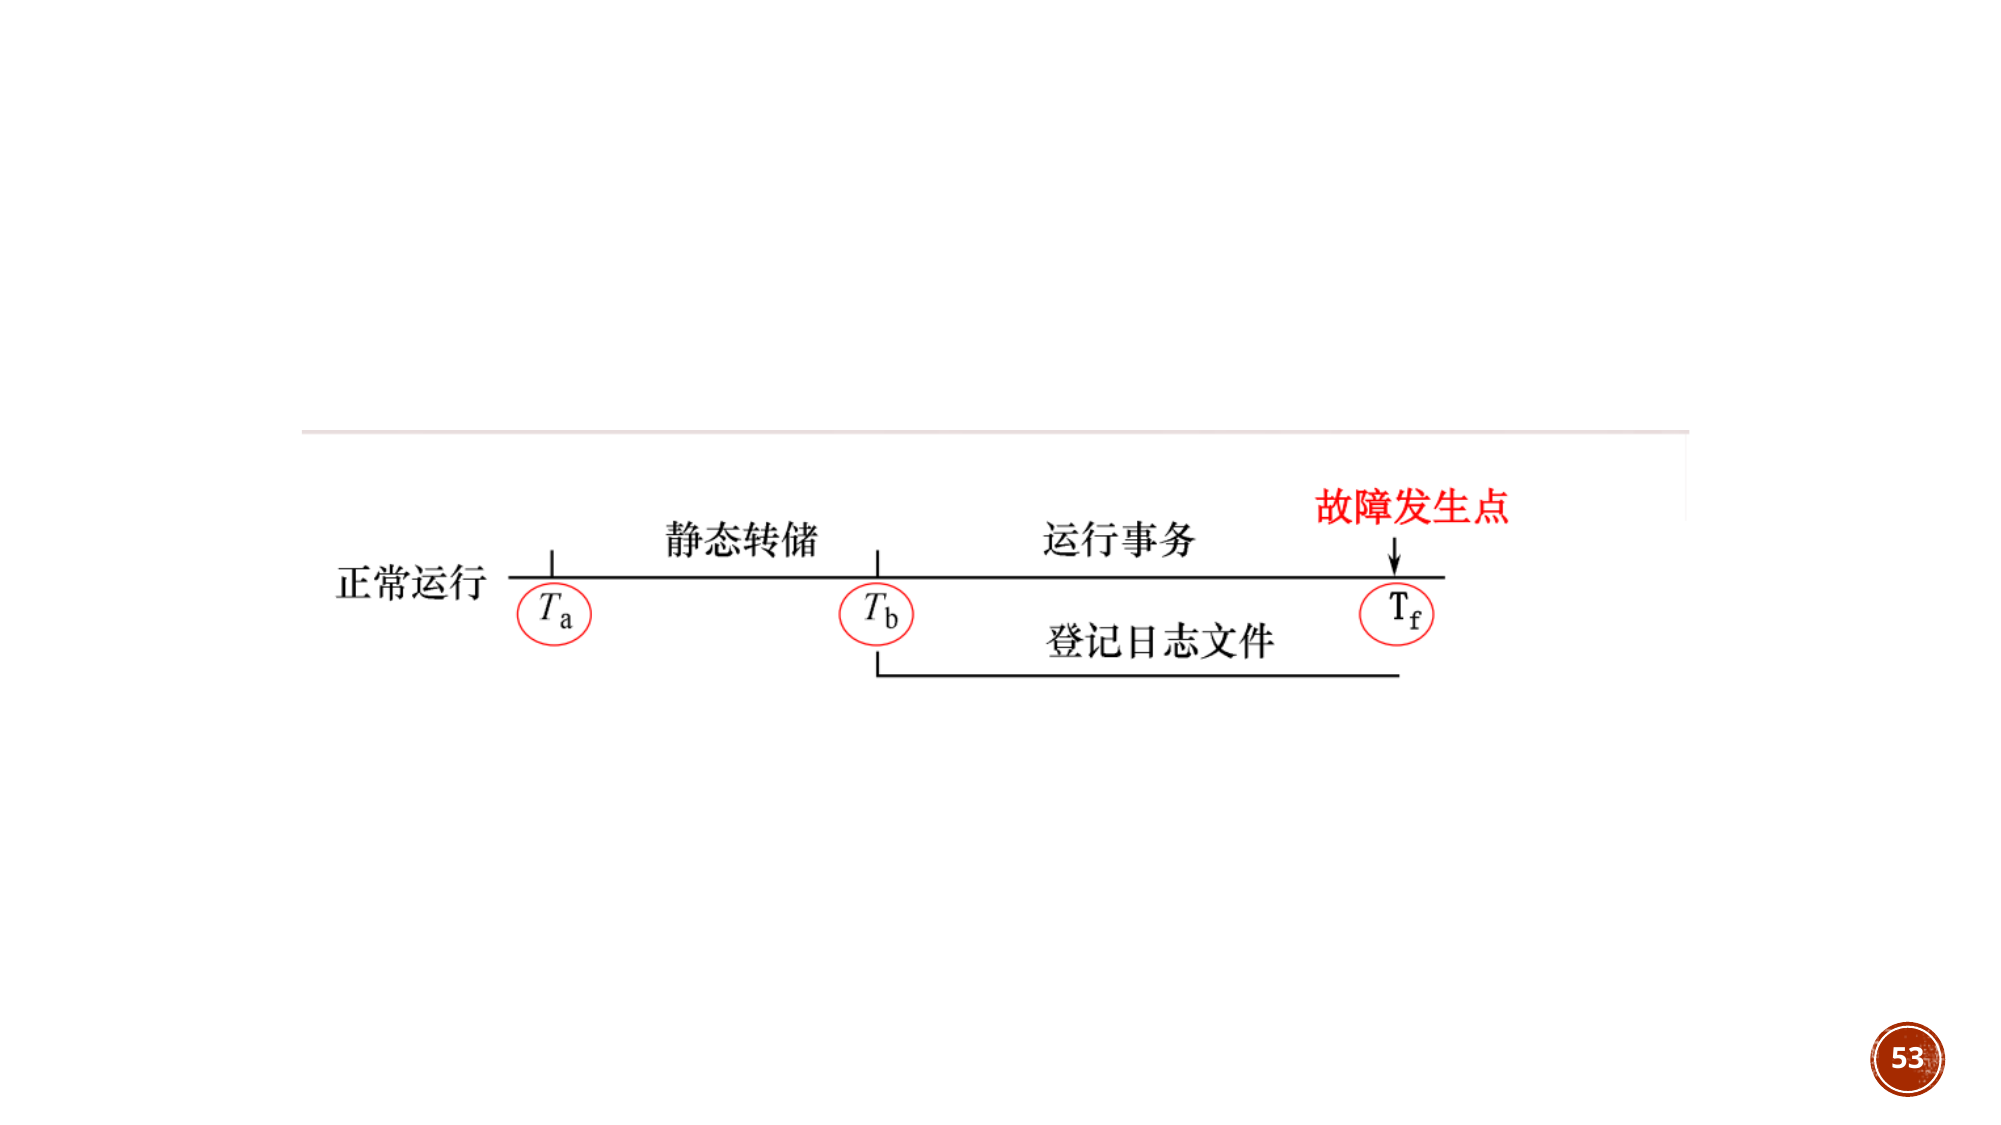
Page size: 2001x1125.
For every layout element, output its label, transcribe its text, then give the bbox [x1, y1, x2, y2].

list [302, 430, 1689, 854]
slide_number 53 [1855, 1028, 1961, 1089]
